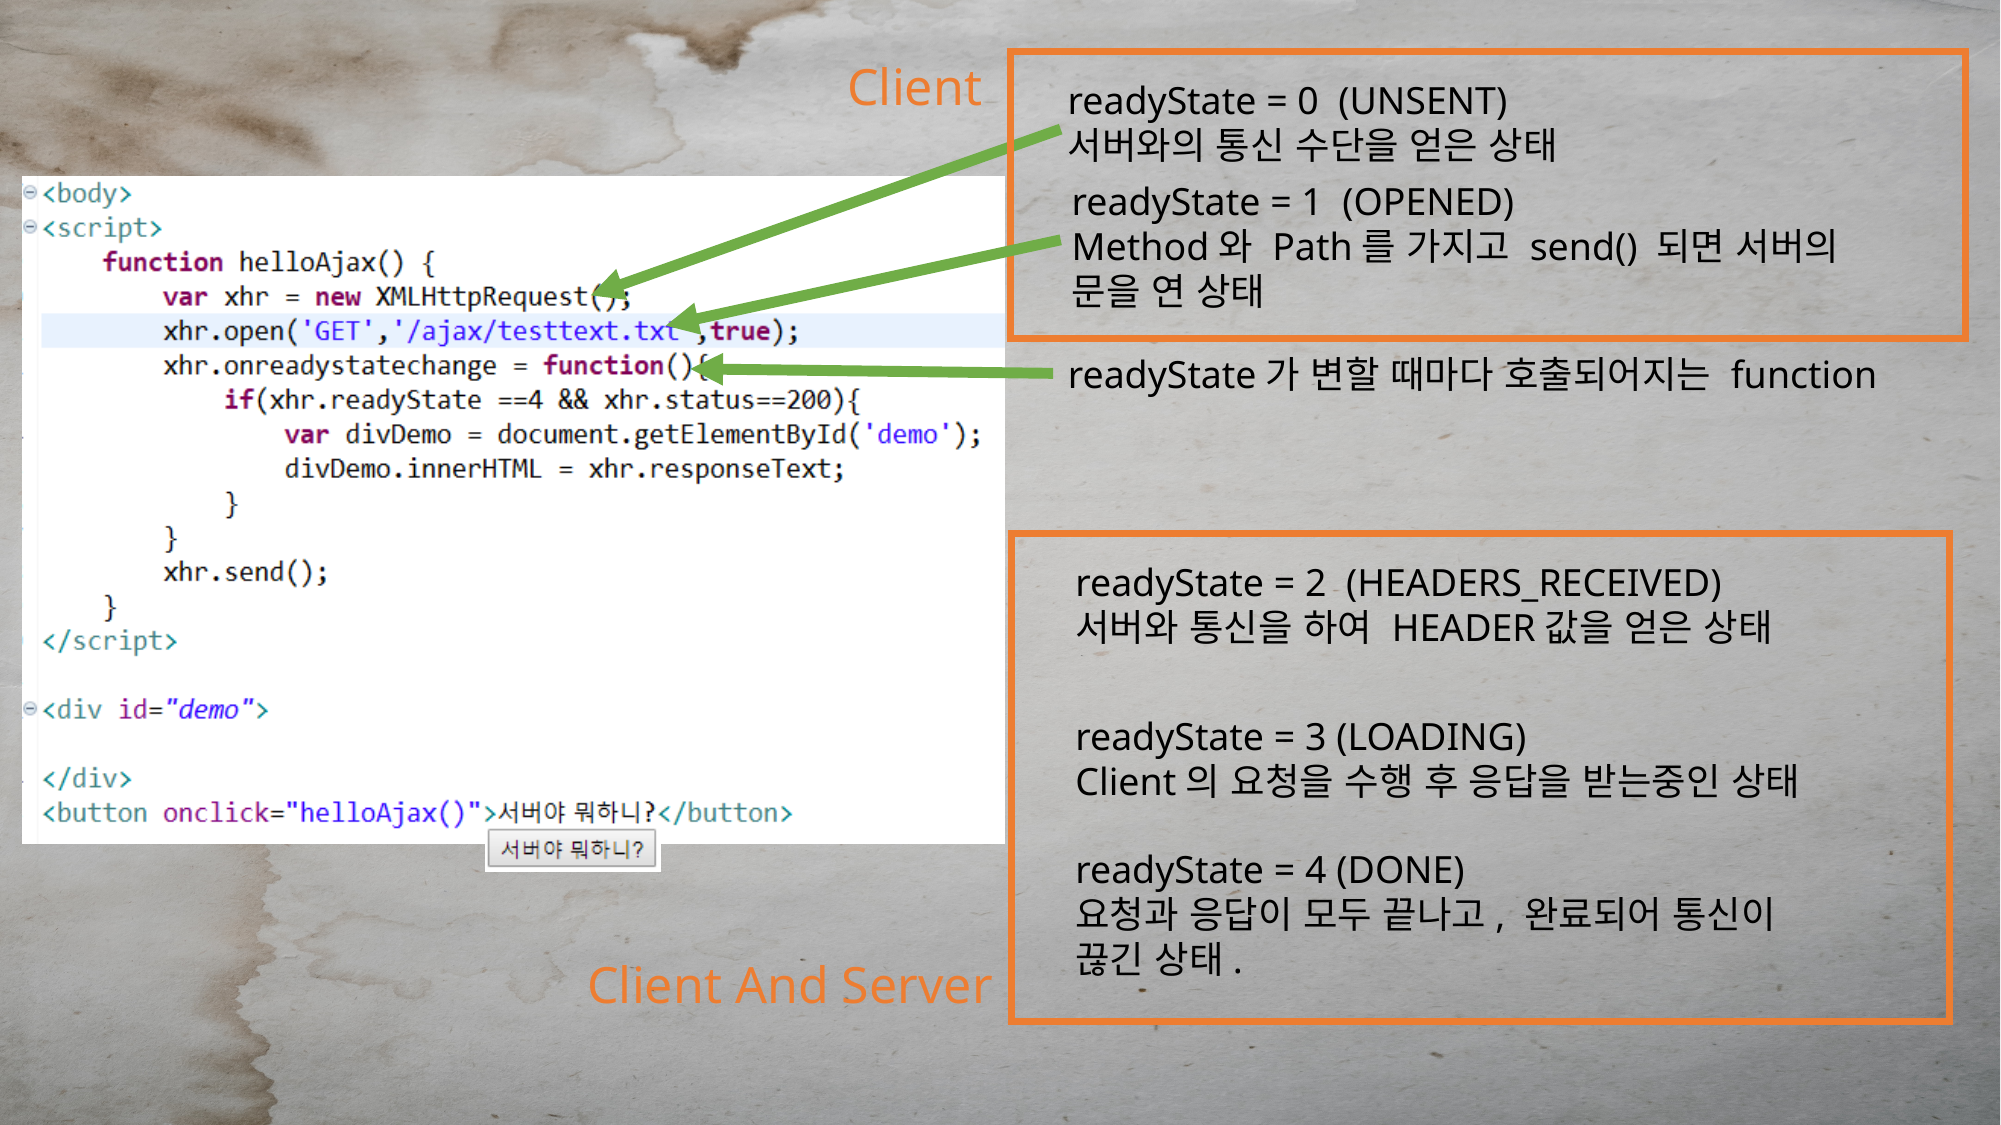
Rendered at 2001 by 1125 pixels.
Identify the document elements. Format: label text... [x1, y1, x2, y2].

text_box [1011, 532, 1951, 1023]
picture [0, 0, 2001, 1125]
text_box readyState가 변할 때마다 호출되어지는 function [1053, 343, 1940, 404]
text_box Client [832, 47, 1011, 123]
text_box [590, 129, 1061, 296]
text_box [1009, 50, 1966, 339]
text_box readyState = 0 (UNSENT) 서버와의 통신 수단을 얻은 상태 [1053, 69, 1923, 175]
text_box readyState = 4 (DONE) 요청과 응답이 모두 끝나고, 완료되어 통신이 끊긴 상태. [1060, 838, 1820, 989]
text_box readyState = 2 (HEADERS_RECEIVED) 서버와 통신을 하여 HEADER값을 얻은 상태 [1060, 551, 1901, 656]
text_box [665, 239, 1061, 326]
text_box readyState = 3 (LOADING) Client의 요청을 수행 후 응답을 받는중인 상태 [1060, 705, 1901, 811]
text_box Client And Server [572, 945, 1011, 1021]
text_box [690, 368, 1054, 374]
